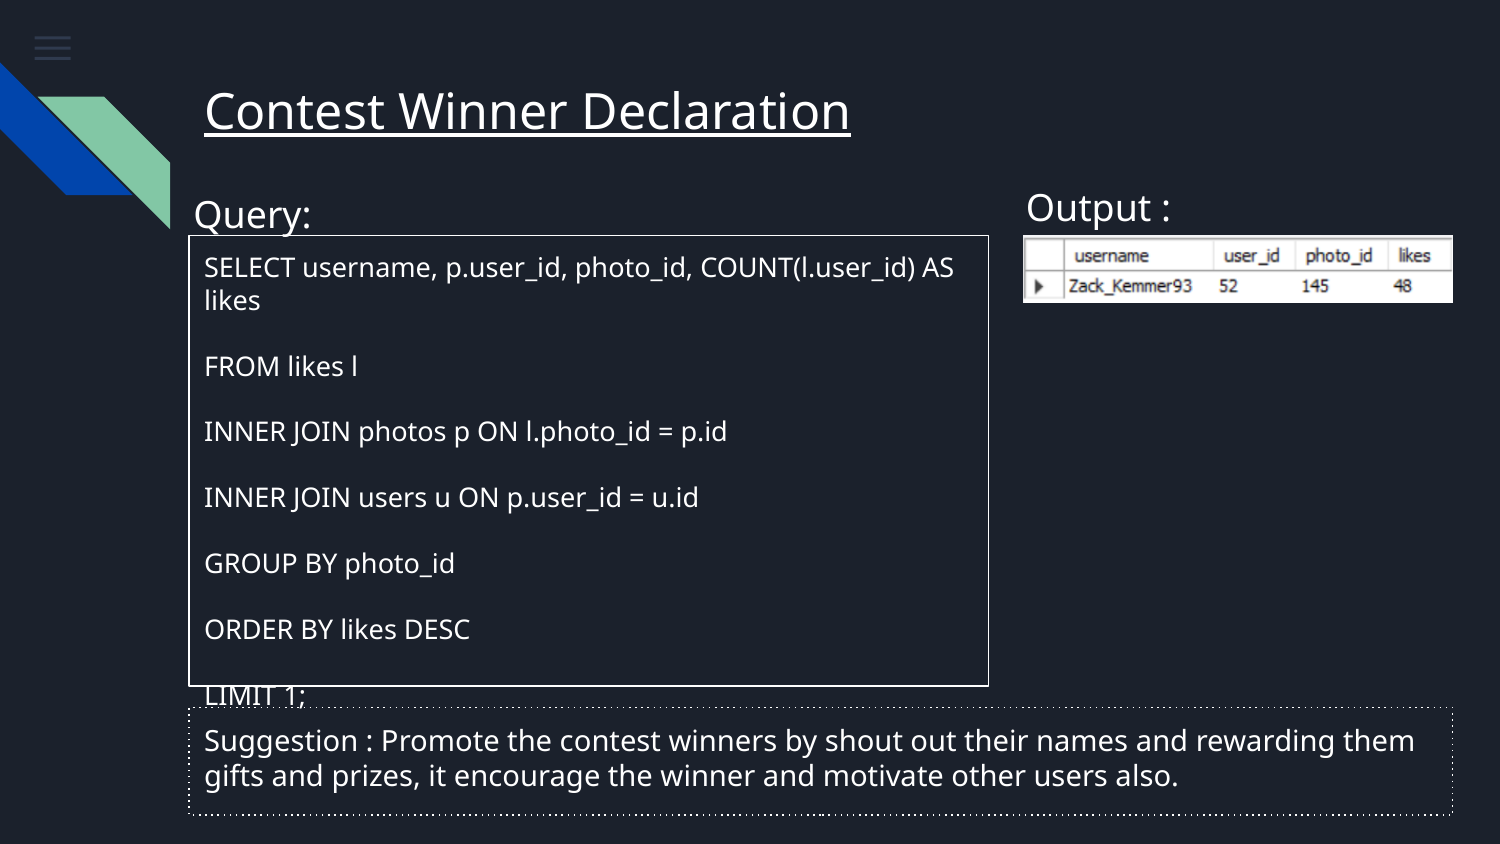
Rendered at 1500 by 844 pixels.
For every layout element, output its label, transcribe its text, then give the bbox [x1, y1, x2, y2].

picture [1023, 235, 1453, 303]
list SELECT username, p.user_id, photo_id, COUNT(l.user_id) AS likes FROM likes l INNER JOIN photos p ON l.photo_id = p.id INNER JOIN users u ON p.user_id = u.id GROUP BY photo_id ORDER BY likes DESC LIMIT 1; [189, 235, 989, 686]
text_box Suggestion : Promote the contest winners by shout out their names and rewarding them gifts and prizes, it encourage the winner and motivate other users also. [189, 707, 1453, 816]
title Contest Winner Declaration [189, 64, 1344, 163]
text_box Query: [178, 169, 383, 230]
text_box Output : [1010, 169, 1285, 230]
